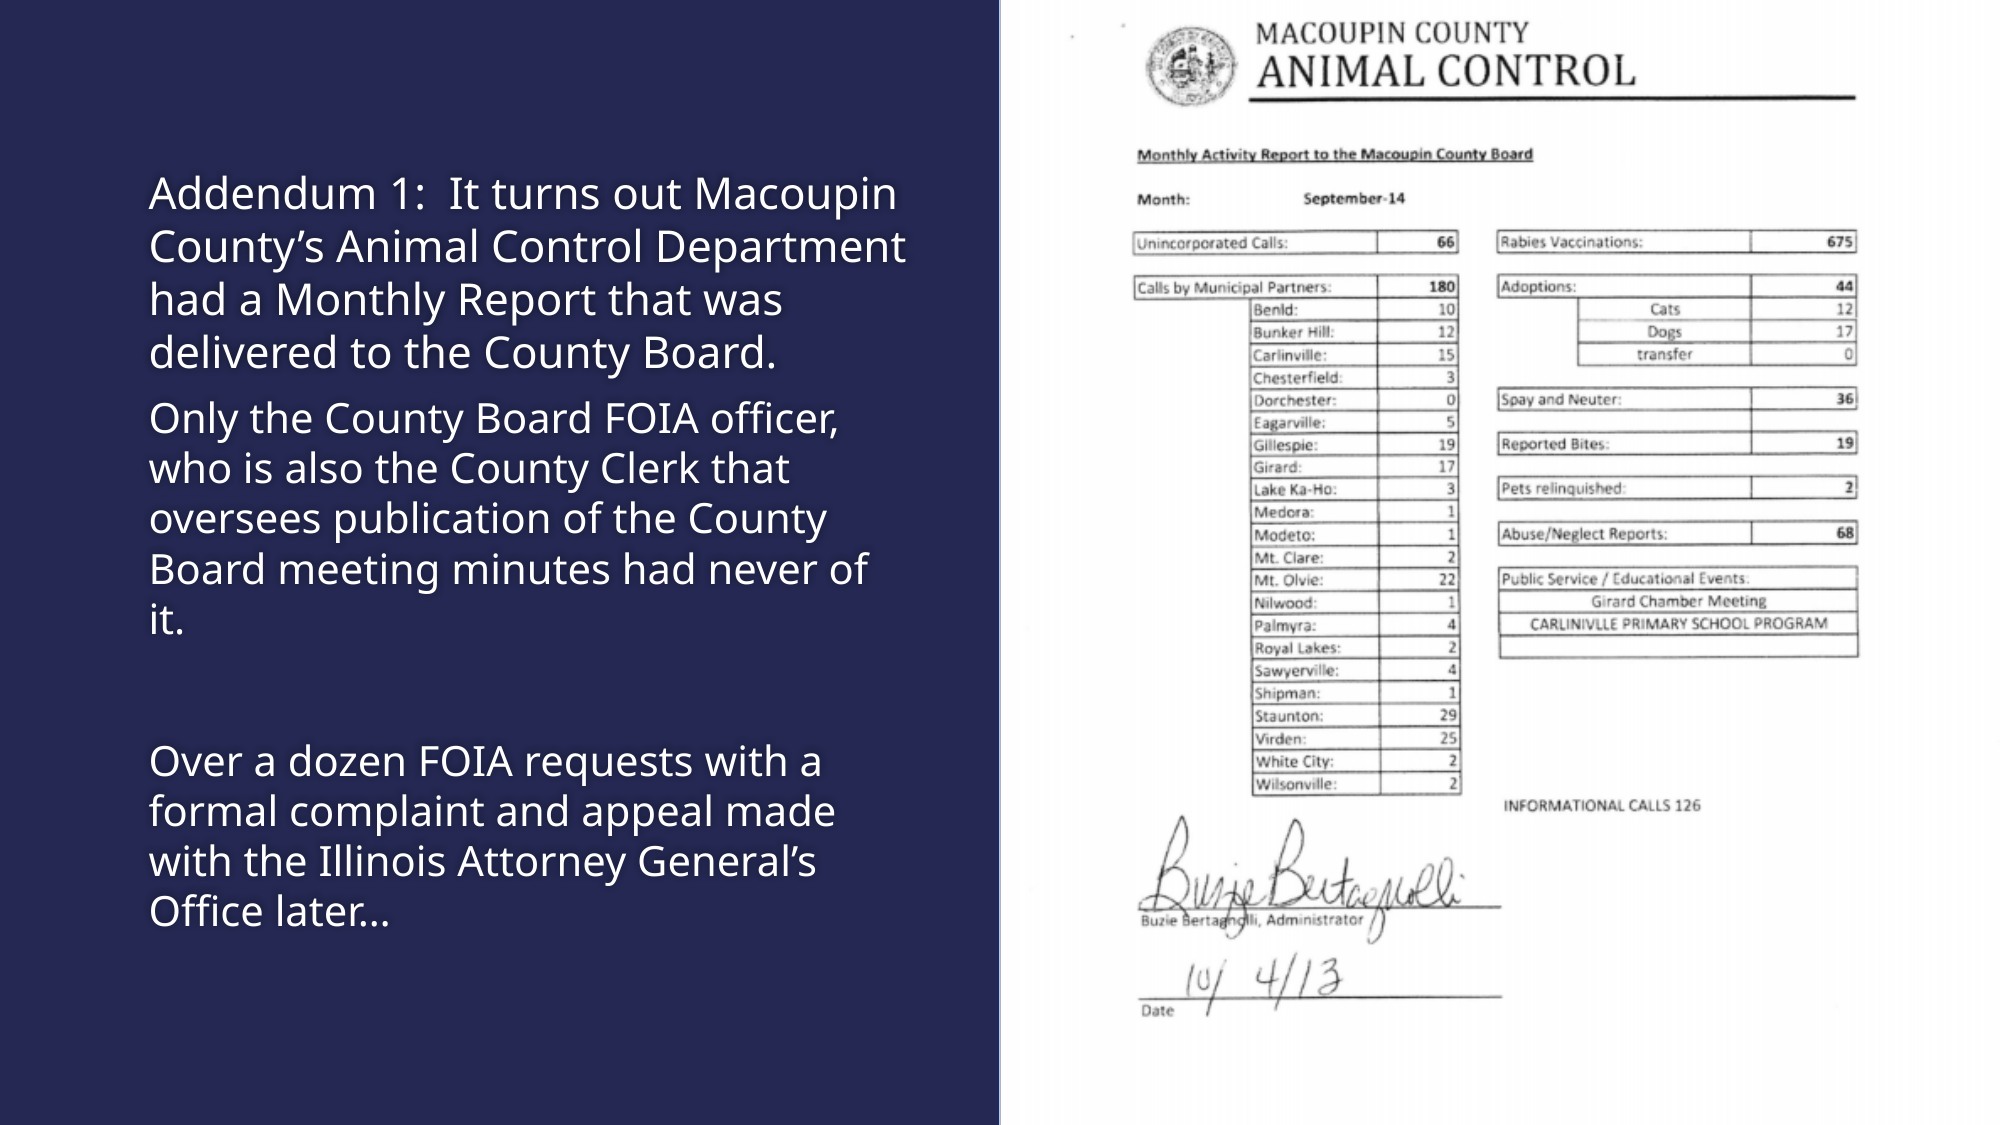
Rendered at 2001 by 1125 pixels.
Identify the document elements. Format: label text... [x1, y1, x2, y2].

picture [1000, 0, 2000, 1125]
list Only the County Board FOIA officer, who is also the County Clerk that oversees publication of the County Board meeting minutes had never of it. Over a dozen FOIA requests with a formal complaint and appeal made with the Illinois Attorney General’s Office later… [133, 384, 930, 962]
title Addendum 1: It turns out Macoupin County’s Animal Control Department had a Monthly Report that was delivered to the County Board. [133, 119, 930, 379]
